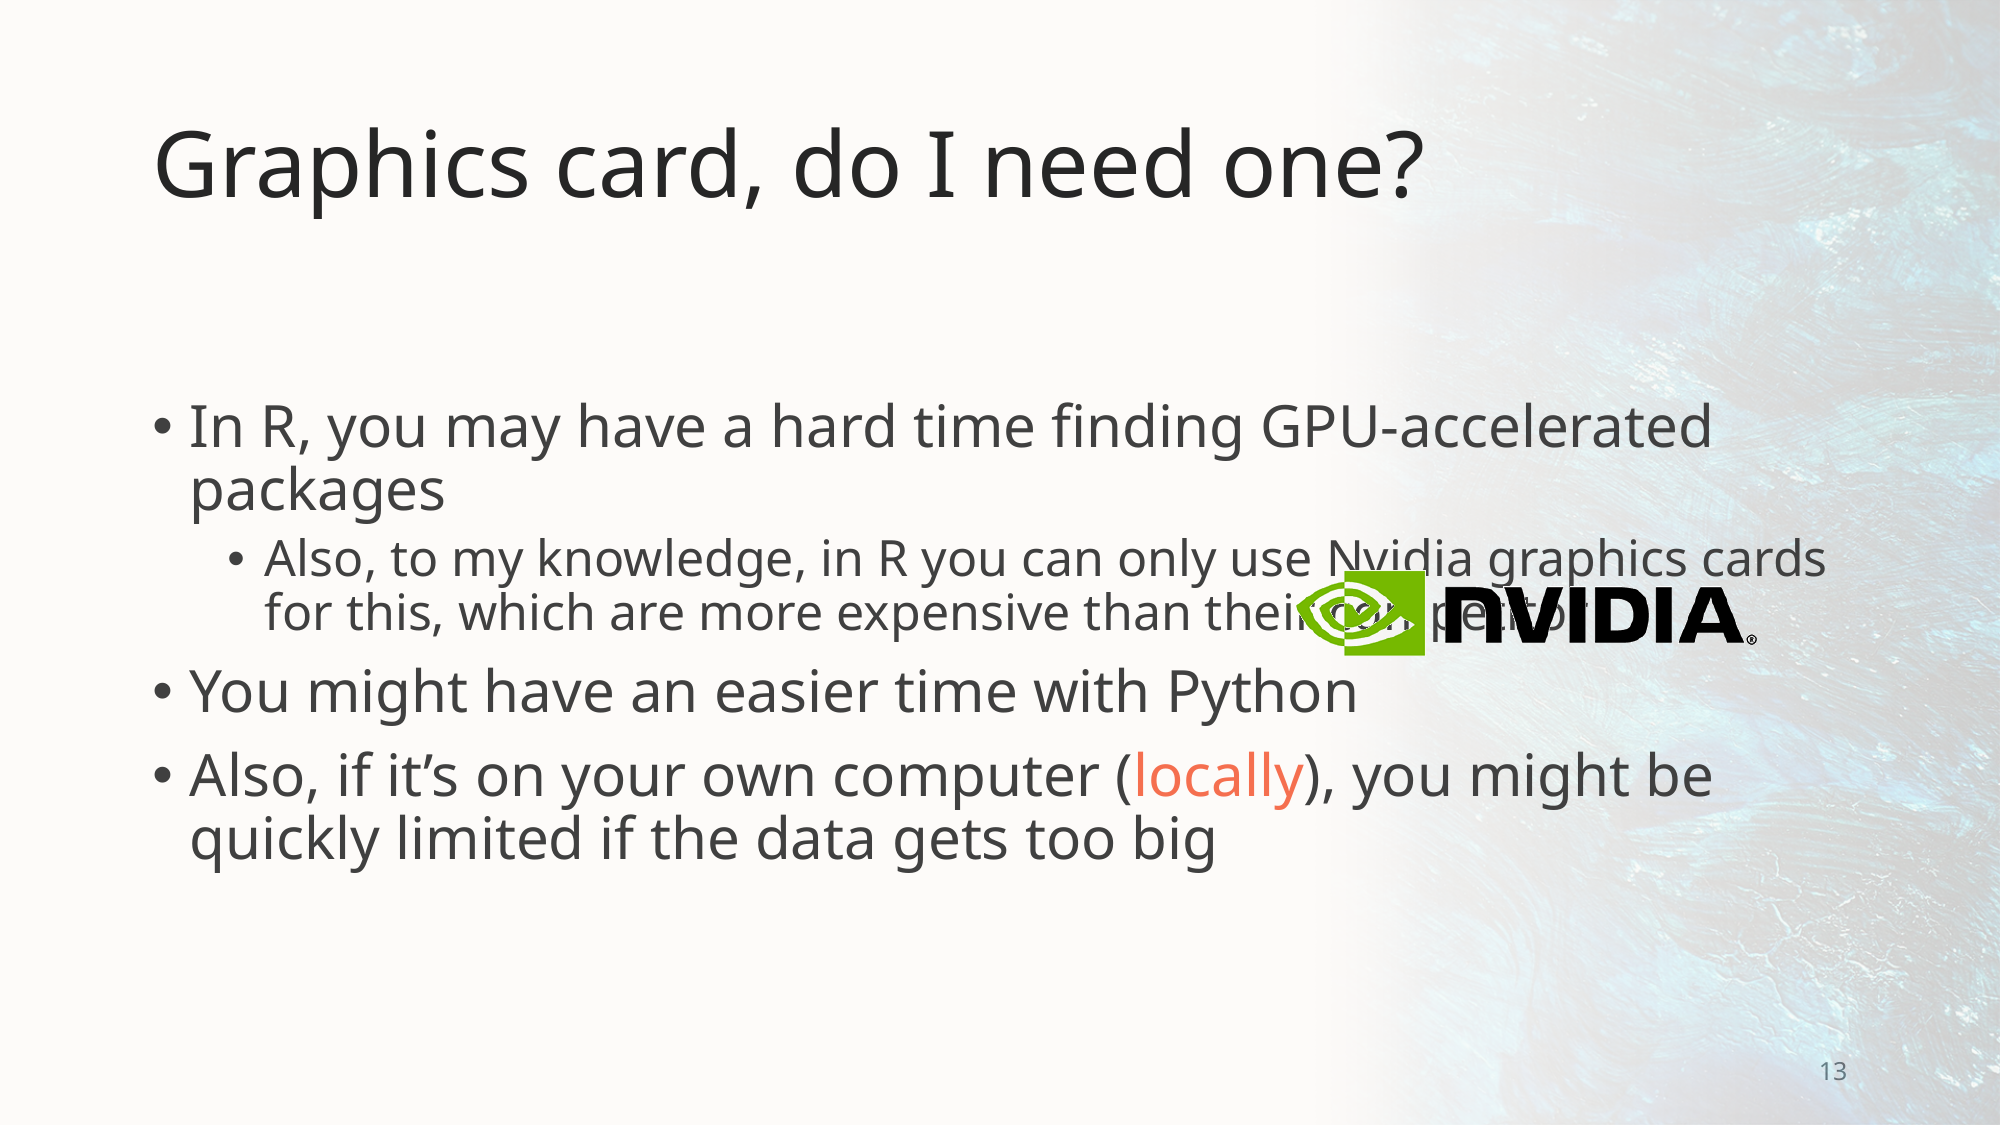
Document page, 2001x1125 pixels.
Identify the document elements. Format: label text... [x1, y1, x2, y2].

picture [1286, 0, 2000, 1125]
list In R, you may have a hard time finding GPU-accelerated packages Also, to my knowledge, in R you can only use Nvidia graphics cards for this, which are more expensive than their competitor You might have an easier time with Python Also, if it’s on your own computer (locally), you might be quickly limited if the data gets too big [137, 299, 1286, 1077]
title Graphics card, do I need one? [137, 59, 1286, 278]
